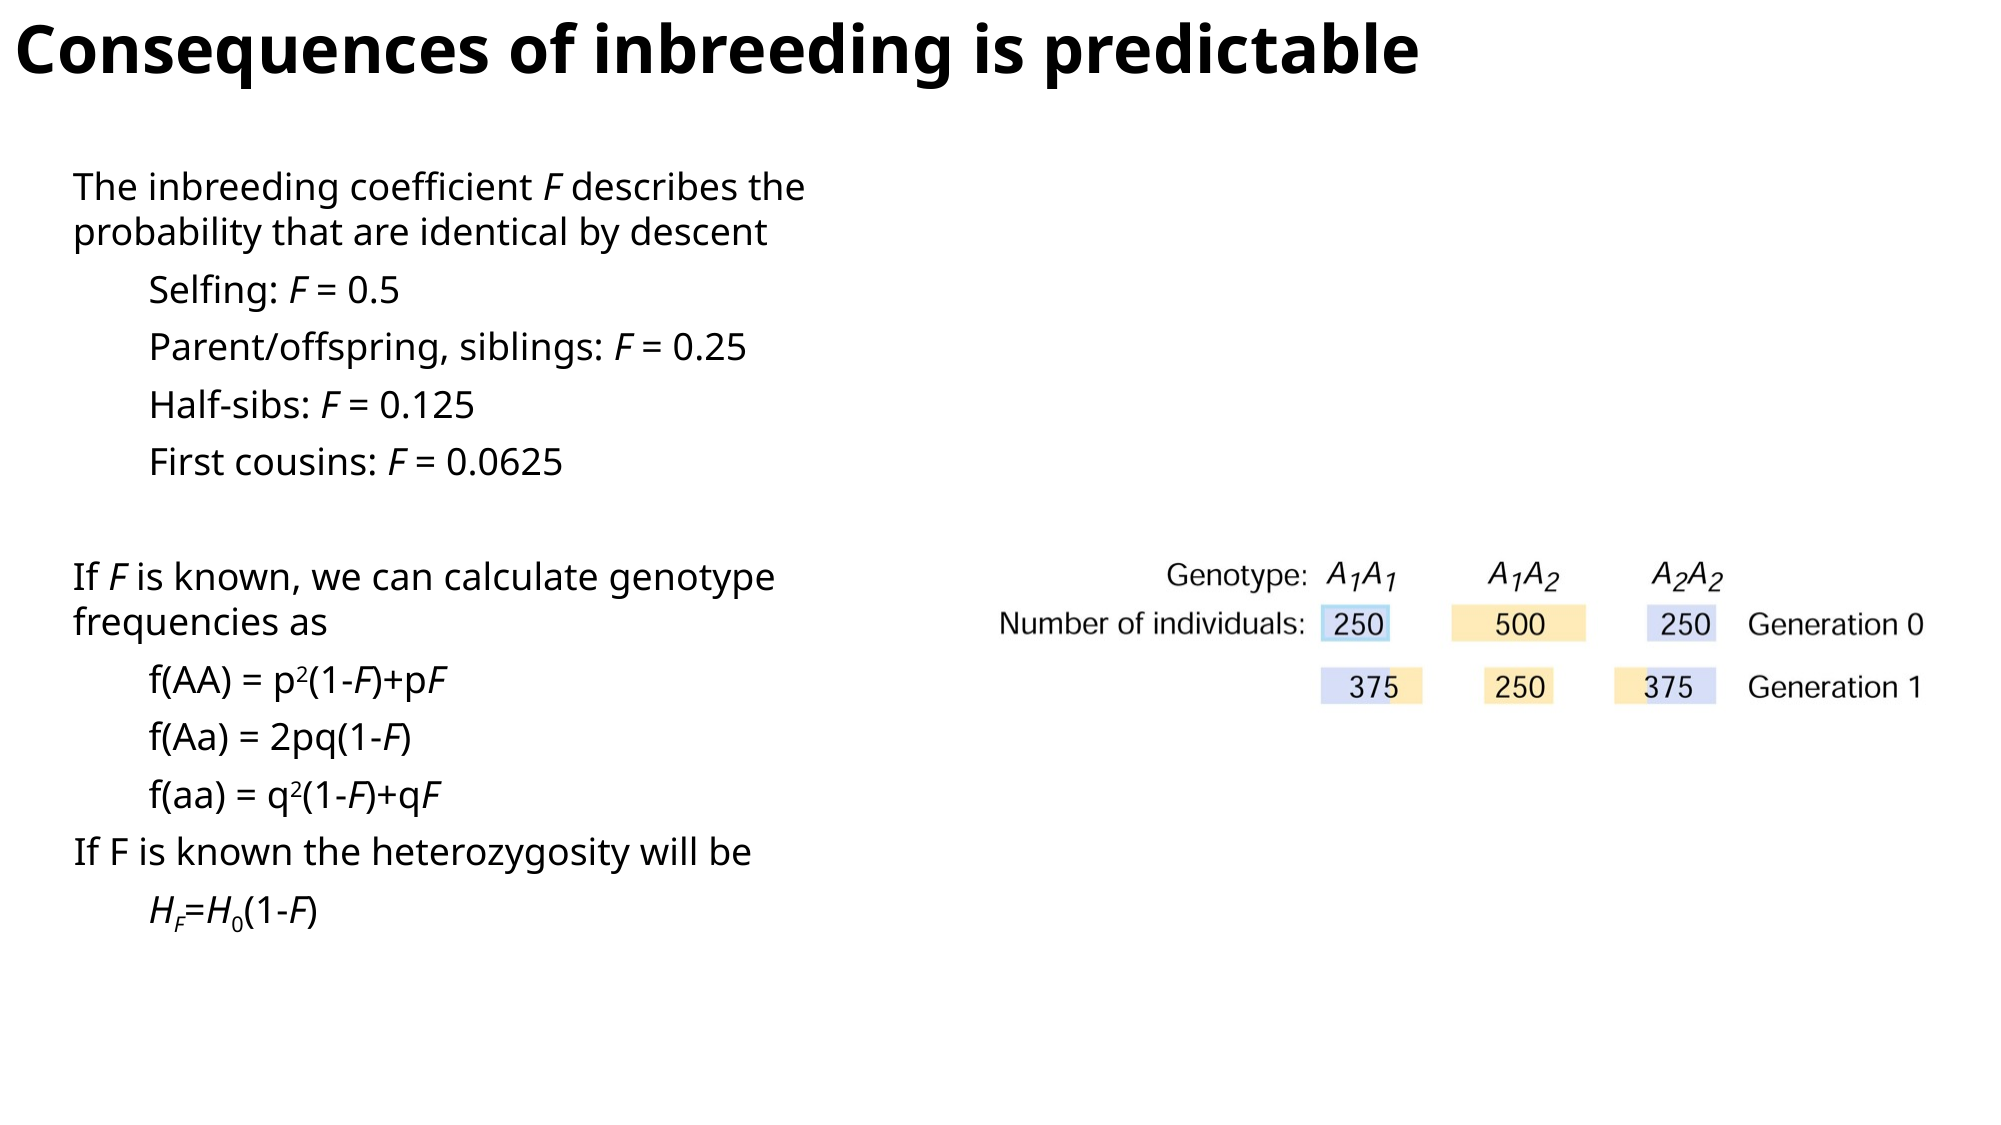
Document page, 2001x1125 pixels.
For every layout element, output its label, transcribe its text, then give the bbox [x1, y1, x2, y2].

picture [990, 552, 1932, 714]
text_box Consequences of inbreeding is predictable [0, 0, 2000, 95]
text_box The inbreeding coefficient F describes the probability that are identical by descent Selfing: F = 0.5 Parent/offspring, siblings: F = 0.25 Half-sibs: F = 0.125 First cousins: F = 0.0625 If F is known, we can calculate genotype frequencies as f(AA) = p2(1-F)+pF f(Aa) = 2pq(1-F) f(aa) = q2(1-F)+qF If F is known the heterozygosity will be HF=H0(1-F) [58, 155, 868, 1002]
